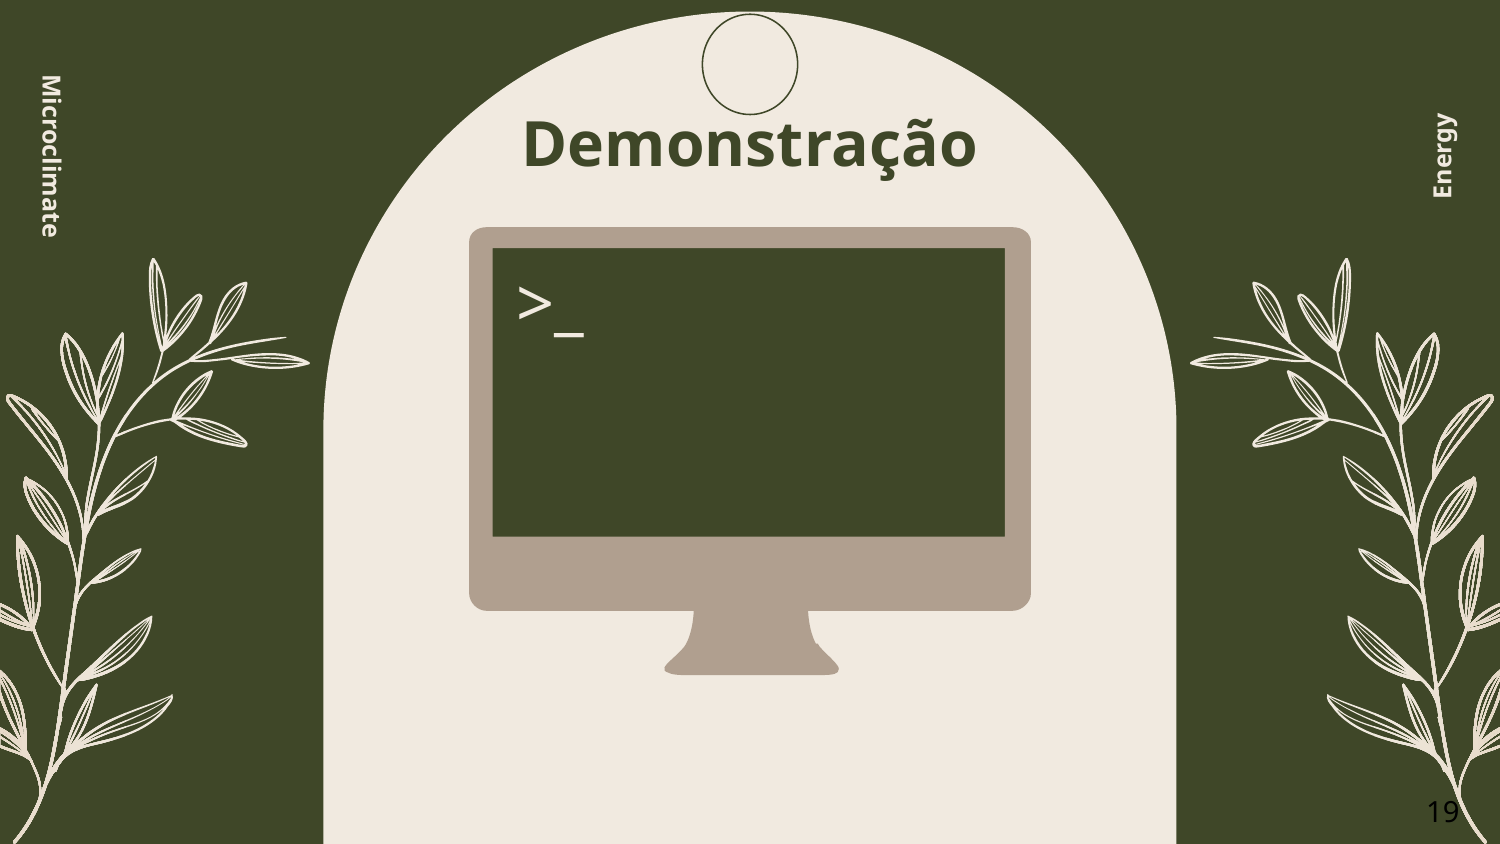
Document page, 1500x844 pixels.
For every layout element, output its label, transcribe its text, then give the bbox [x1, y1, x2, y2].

text_box Microclimate [30, 50, 83, 262]
title 04 [702, 17, 798, 112]
text_box >_ [490, 245, 610, 356]
title Demonstração [319, 88, 1181, 167]
text_box 19 [1411, 778, 1485, 843]
text_box [469, 227, 1031, 676]
text_box [493, 249, 1004, 536]
text_box Energy [1411, 47, 1472, 265]
